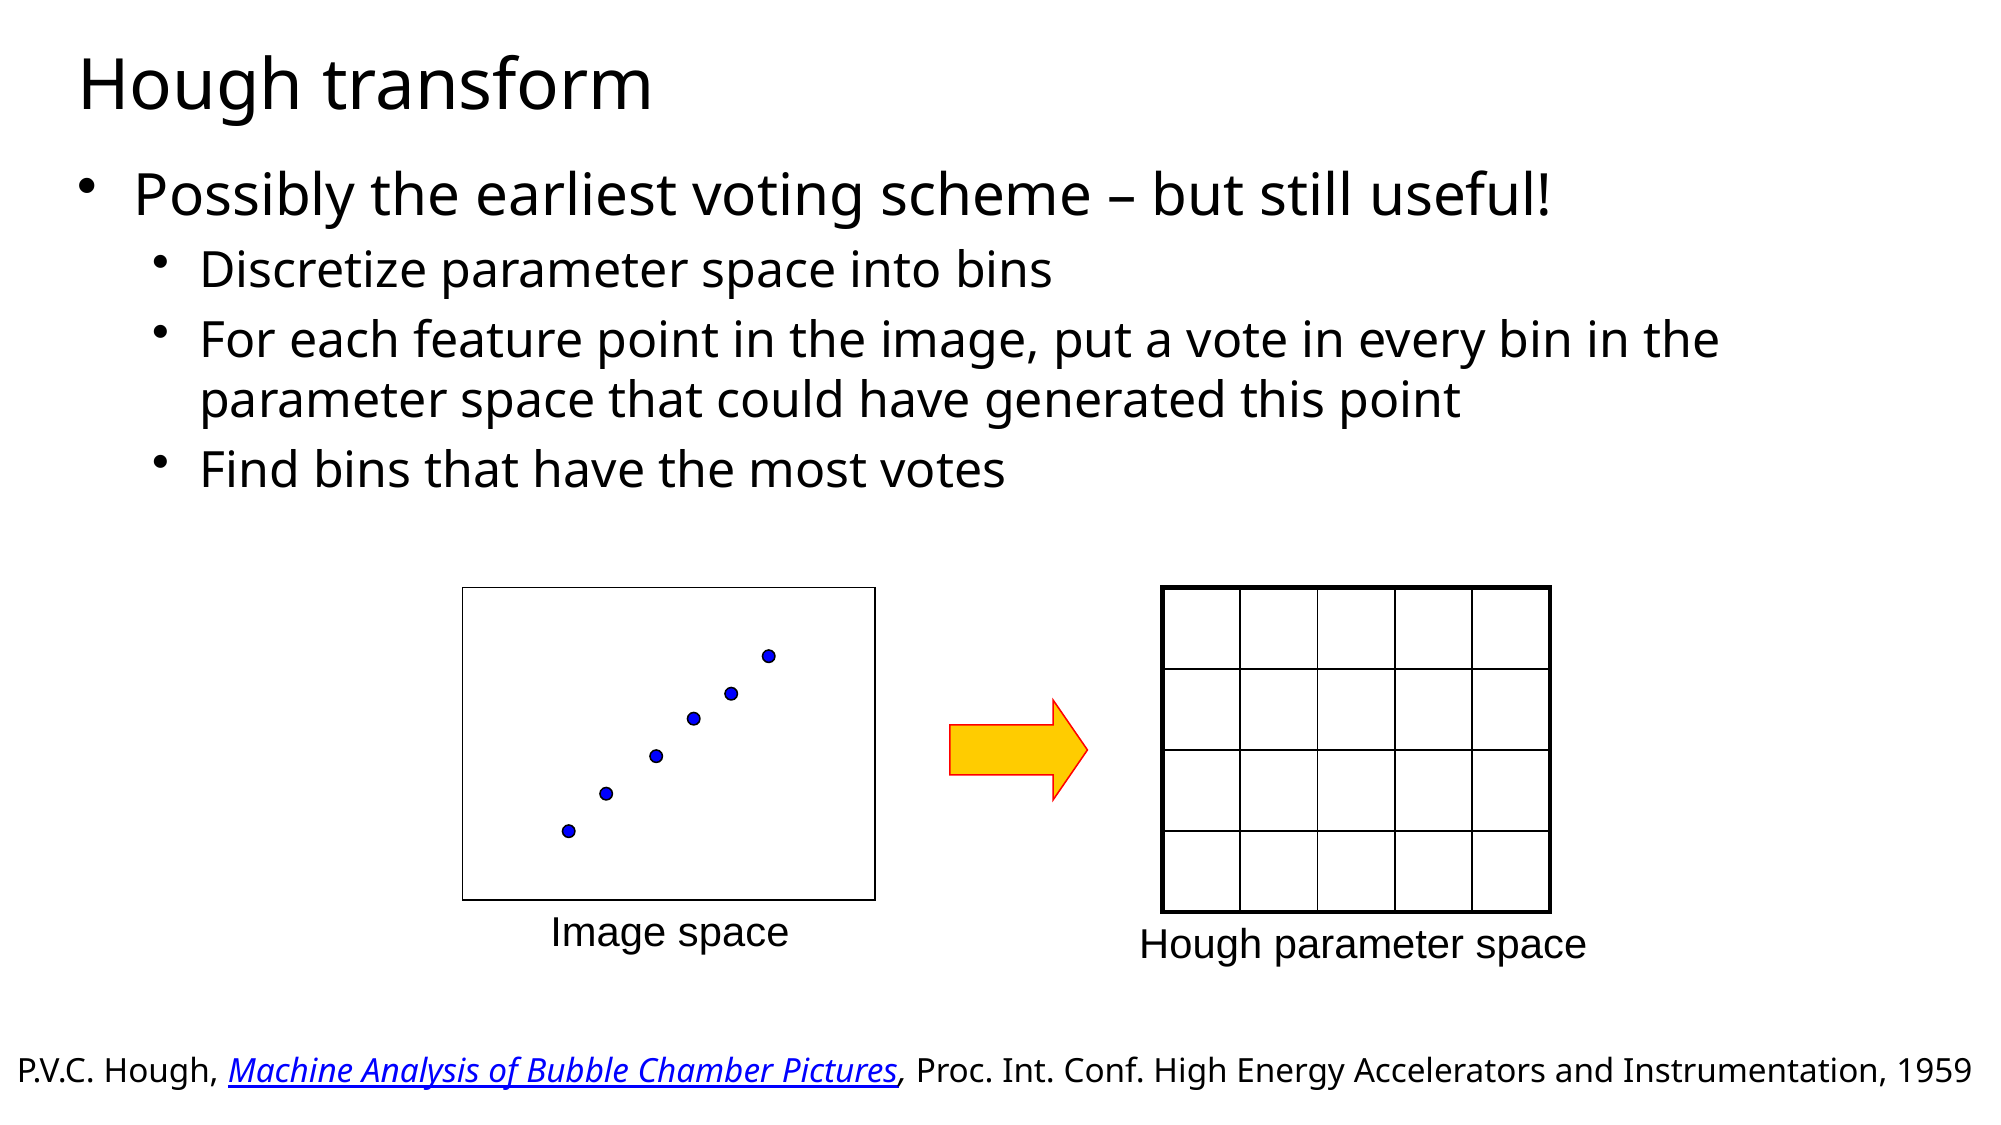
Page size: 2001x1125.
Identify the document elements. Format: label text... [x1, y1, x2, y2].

table_cell [1165, 670, 1239, 749]
table_cell [1396, 751, 1471, 830]
table_cell [1165, 751, 1239, 830]
table_cell [1396, 832, 1471, 909]
table_cell [1473, 832, 1548, 909]
table_cell [1318, 670, 1394, 749]
text_box [599, 787, 613, 800]
table_cell [1165, 832, 1239, 909]
table_header [1473, 590, 1548, 668]
table_cell [1241, 832, 1317, 909]
text_box [562, 824, 575, 838]
table_cell [1241, 670, 1317, 749]
text_box [724, 687, 738, 700]
title Hough transform [62, 12, 1951, 149]
table_header [1241, 590, 1317, 668]
table_cell [1241, 751, 1317, 830]
text_box [949, 699, 1088, 800]
table_cell [1396, 670, 1471, 749]
table_header [1396, 590, 1471, 668]
table_cell [1318, 751, 1394, 830]
table_cell [1473, 751, 1548, 830]
list Possibly the earliest voting scheme – but still useful! Discretize parameter space into bins For each feature point in the image, put a vote in every bin in the parameter space that could have generated this point Find bins that have the most votes [62, 149, 1951, 1013]
text_box Hough parameter space [1124, 909, 1603, 975]
table_header [1165, 590, 1239, 668]
text_box [687, 712, 700, 725]
table_cell [1318, 832, 1394, 909]
table_cell [1473, 670, 1548, 749]
text_box [462, 587, 875, 900]
text_box Image space [535, 897, 805, 963]
text_box [649, 749, 663, 763]
text_box P.V.C. Hough, Machine Analysis of Bubble Chamber Pictures, Proc. Int. Conf. High Energy Accelerators and Instrumentation, 1959 [0, 1042, 2000, 1103]
table_header [1318, 590, 1394, 668]
text_box [762, 649, 775, 663]
